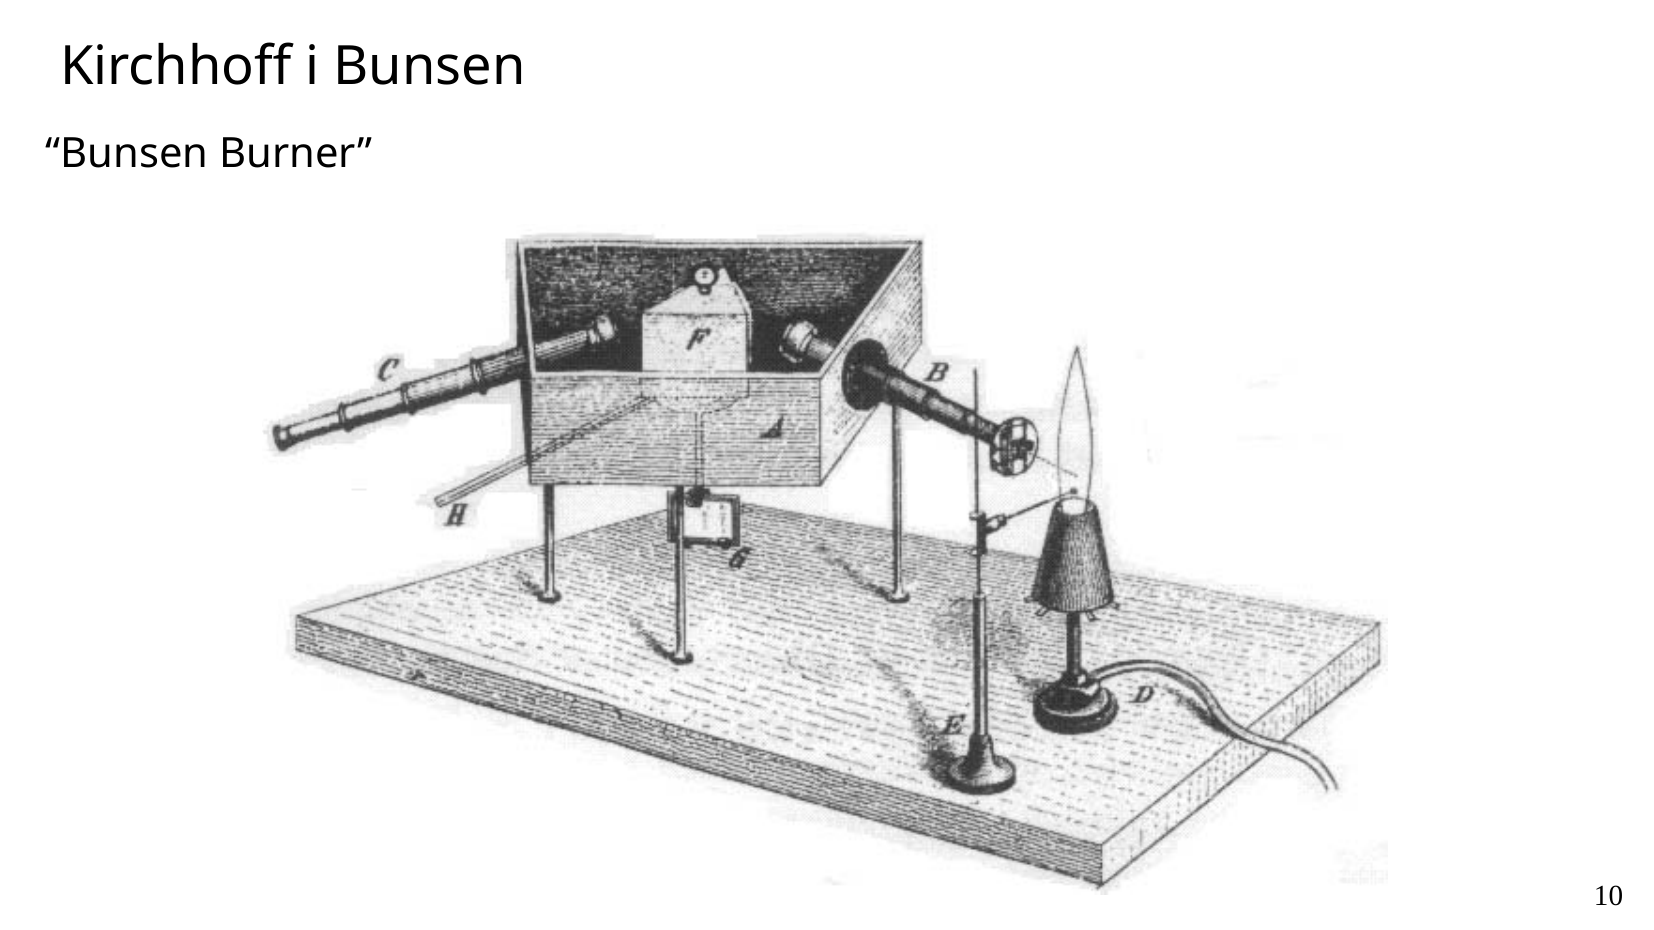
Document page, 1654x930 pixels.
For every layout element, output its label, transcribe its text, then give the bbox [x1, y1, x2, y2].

slide_number 10 [1479, 876, 1624, 918]
picture [262, 224, 1388, 895]
list “Bunsen Burner” [45, 126, 1635, 856]
title Kirchhoff i Bunsen [59, 0, 1648, 141]
